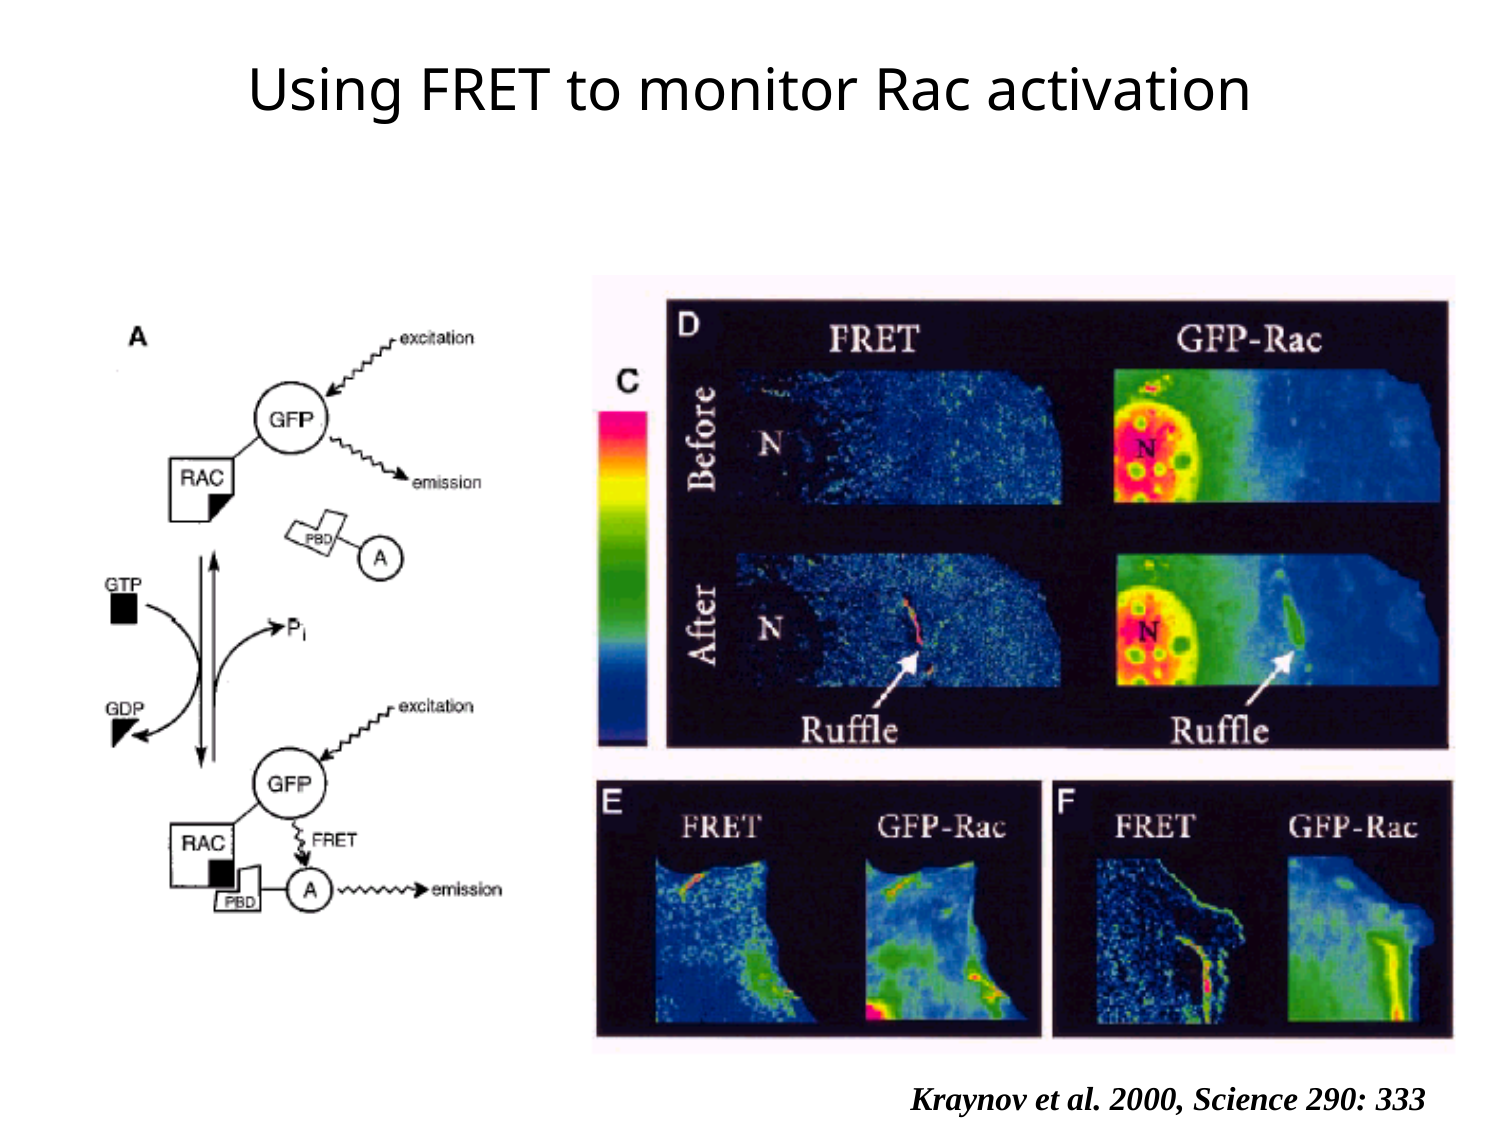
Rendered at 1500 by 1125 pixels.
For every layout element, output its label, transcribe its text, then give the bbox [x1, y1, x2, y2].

title Using FRET to monitor Rac activation [112, 24, 1388, 151]
picture [574, 274, 1476, 1058]
picture [49, 299, 538, 1039]
text_box Kraynov et al. 2000, Science 290: 333 [862, 1069, 1475, 1125]
